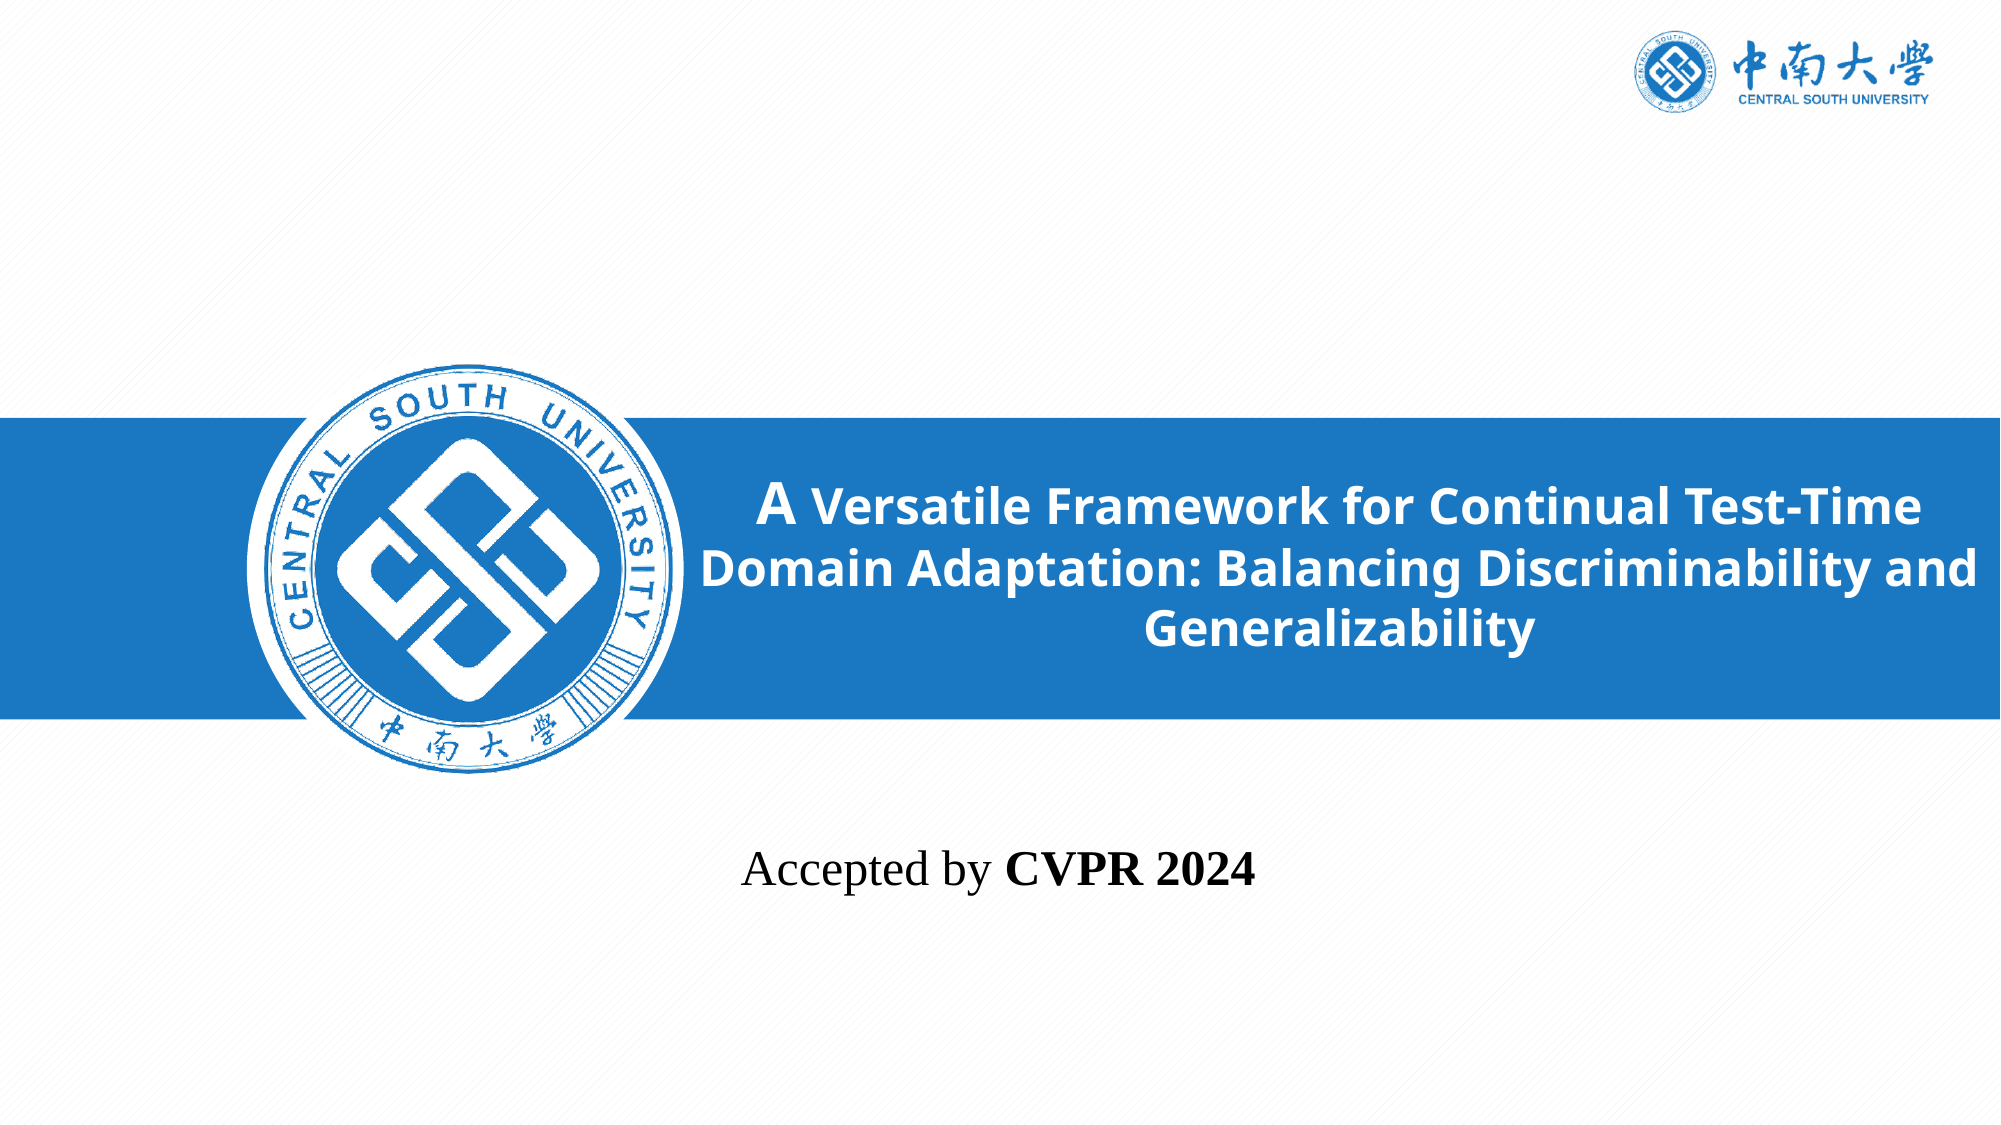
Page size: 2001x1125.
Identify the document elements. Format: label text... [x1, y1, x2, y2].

text_box Accepted by CVPR 2024 [725, 828, 1296, 903]
picture [207, 330, 723, 807]
text_box [723, 417, 2000, 458]
text_box A Versatile Framework for Continual Test-Time Domain Adaptation: Balancing Discriminability and Generalizability [723, 458, 2000, 664]
picture [1623, 24, 1947, 120]
text_box [723, 664, 2000, 720]
text_box [0, 417, 207, 720]
